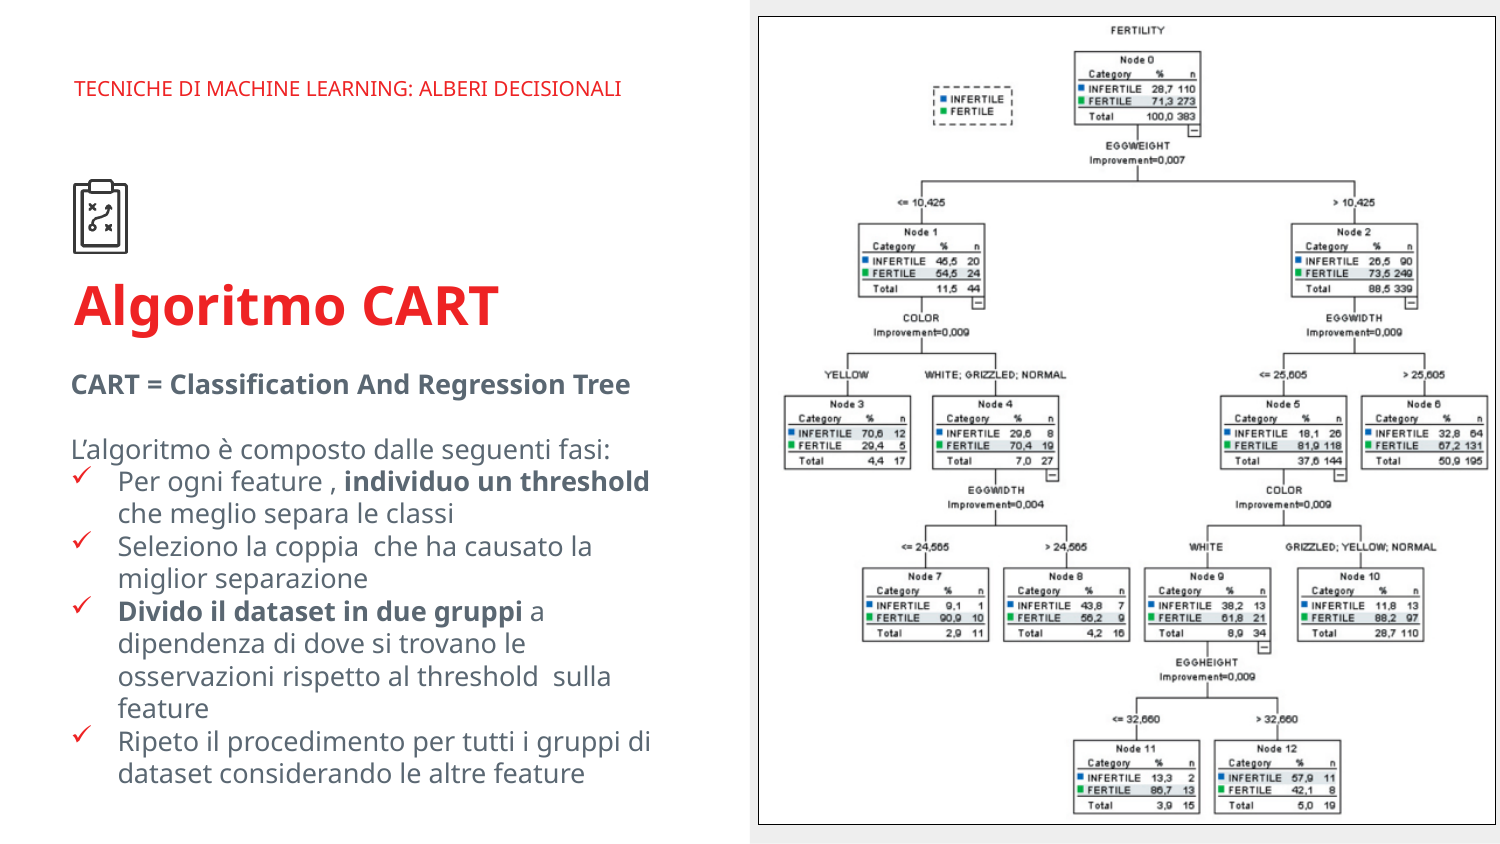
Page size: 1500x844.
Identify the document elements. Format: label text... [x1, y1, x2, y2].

picture [758, 15, 1496, 826]
text_box Algoritmo CART [59, 280, 733, 327]
picture [63, 169, 135, 268]
text_box TECNICHE DI MACHINE LEARNING: ALBERI DECISIONALI [59, 64, 696, 111]
